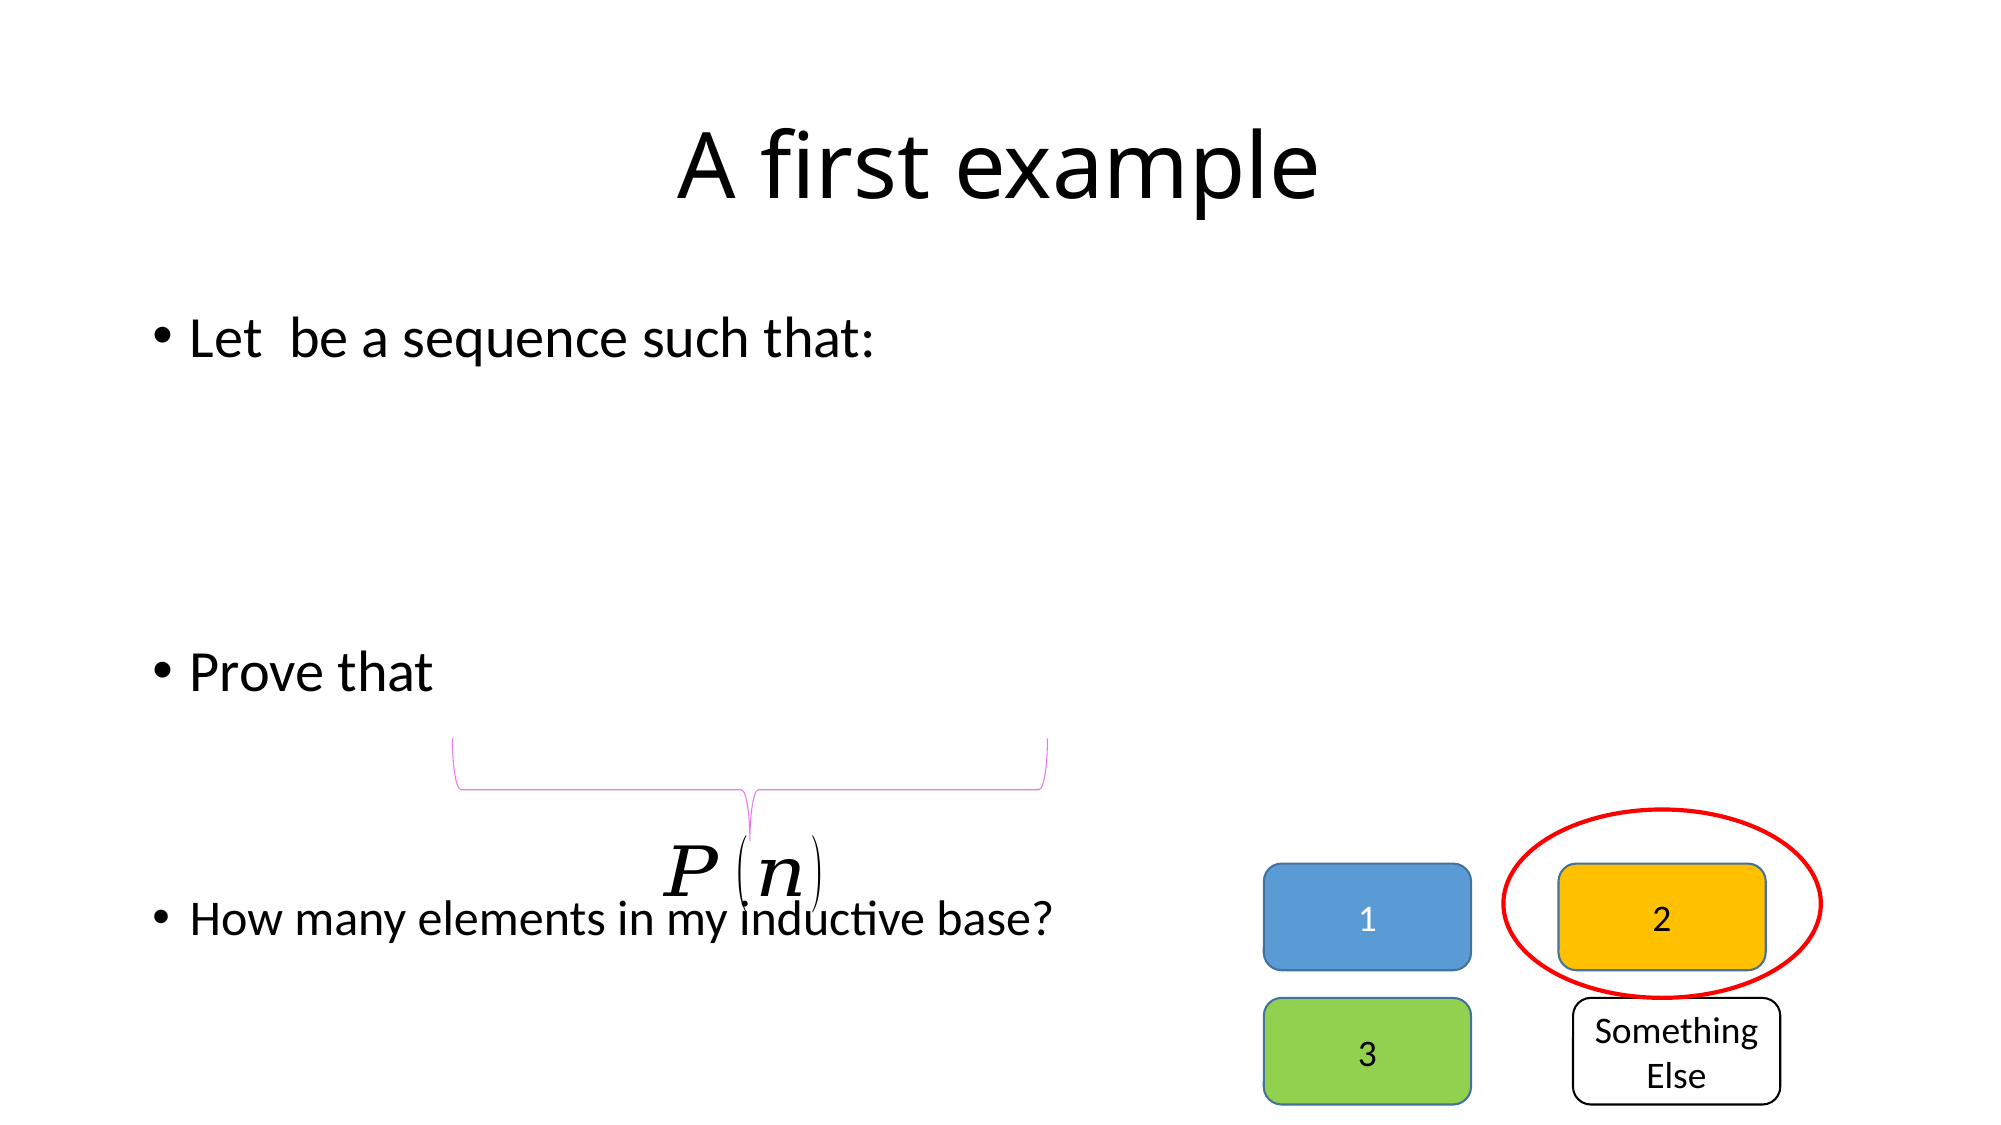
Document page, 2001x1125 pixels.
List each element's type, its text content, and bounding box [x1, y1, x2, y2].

title A first example [137, 59, 1863, 278]
text_box Something Else [1571, 996, 1782, 1106]
text_box [1502, 808, 1822, 999]
text_box 1 [1262, 862, 1473, 972]
text_box [451, 738, 1048, 842]
text_box 3 [1262, 996, 1473, 1106]
